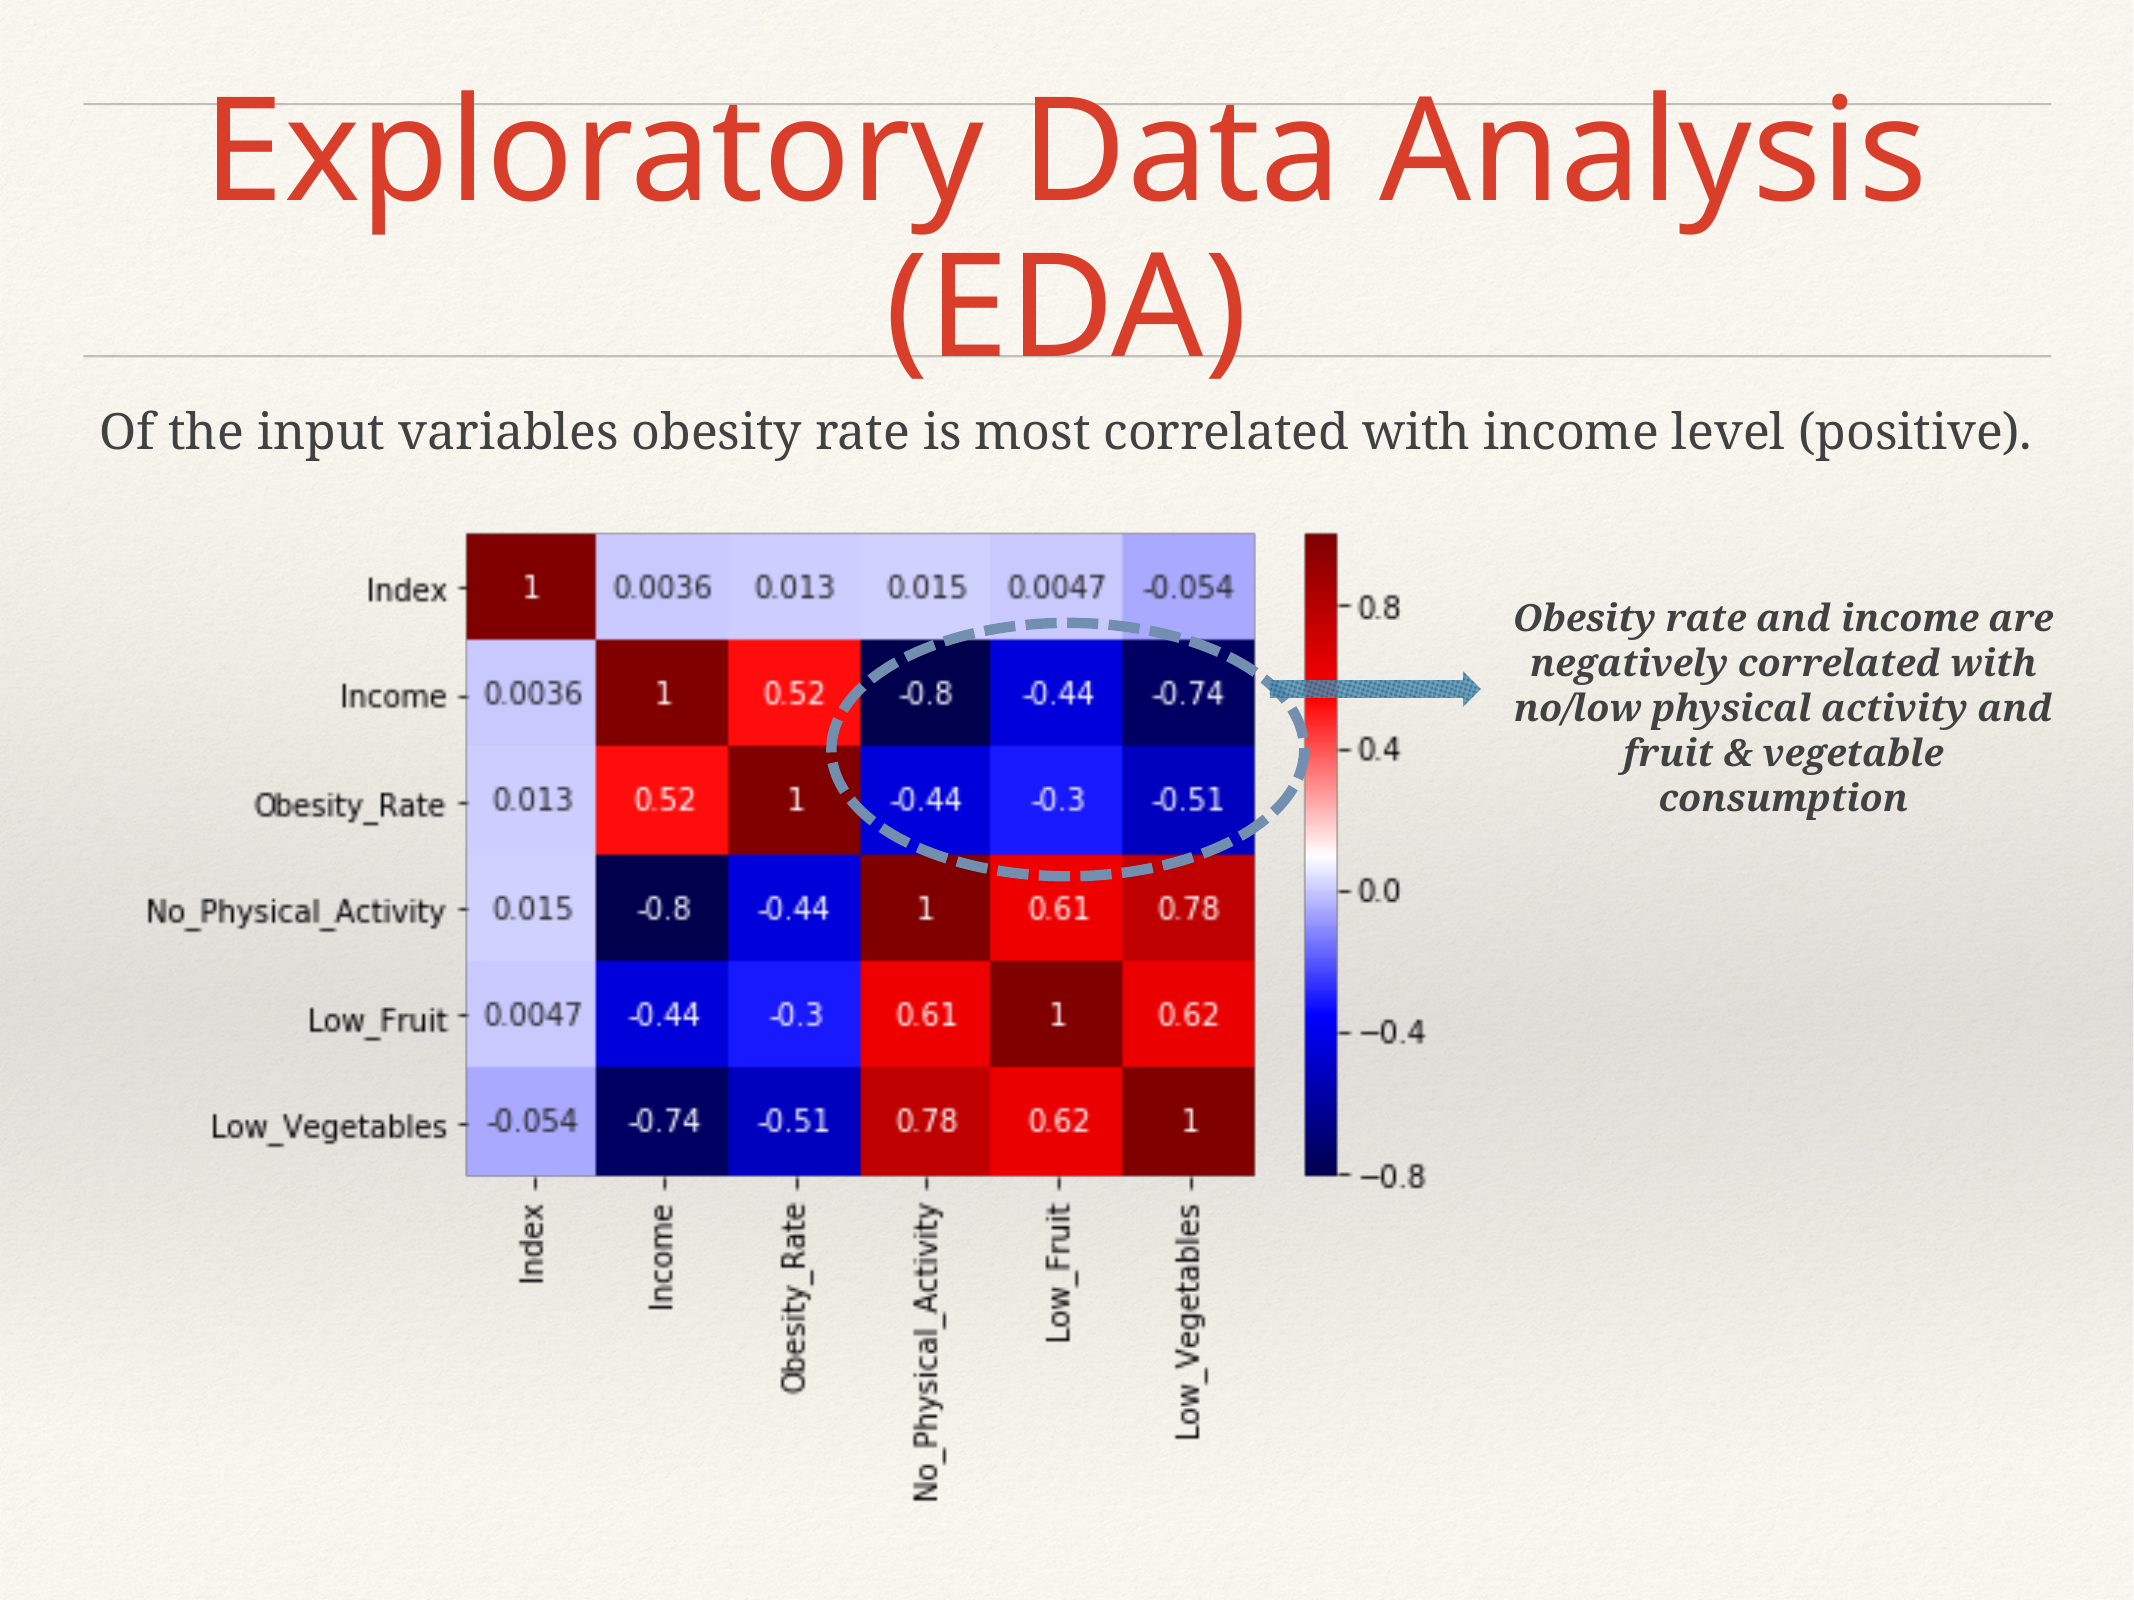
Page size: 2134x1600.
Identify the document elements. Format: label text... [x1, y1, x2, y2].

text_box [1447, 671, 1481, 707]
title Exploratory Data Analysis (EDA) [82, 130, 2051, 332]
picture [0, 0, 2134, 1600]
text_box Obesity rate and income are negatively correlated with no/low physical activity and fruit & vegetable consumption [1503, 586, 2064, 828]
text_box Of the input variables obesity rate is most correlated with income level (positive). [83, 391, 2050, 468]
